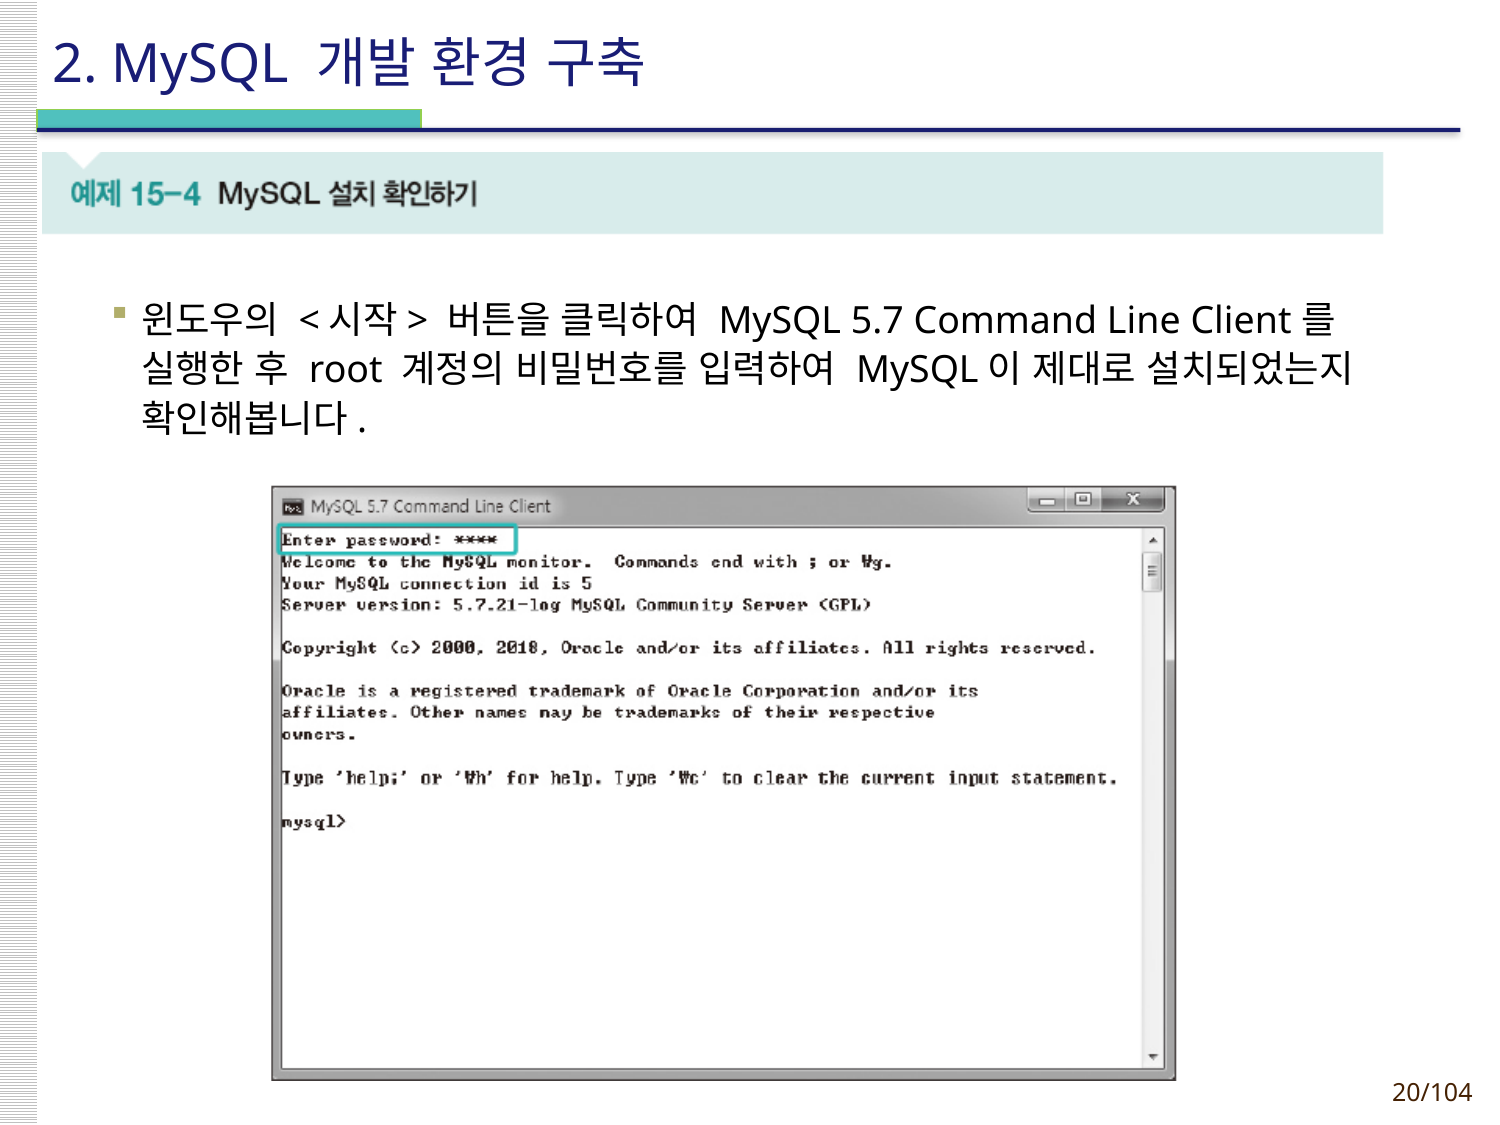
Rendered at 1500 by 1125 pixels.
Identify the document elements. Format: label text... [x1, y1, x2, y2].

list 윈도우의 <시작> 버튼을 클릭하여 MySQL 5.7 Command Line Client를 실행한 후 root 계정의 비밀번호를 입력하여 MySQL이 제대로 설치되었는지 확인해봅니다. [37, 152, 1463, 1091]
title 2. MySQL 개발 환경 구축 [37, 13, 1278, 109]
picture [269, 483, 1179, 1081]
picture [41, 152, 1385, 239]
